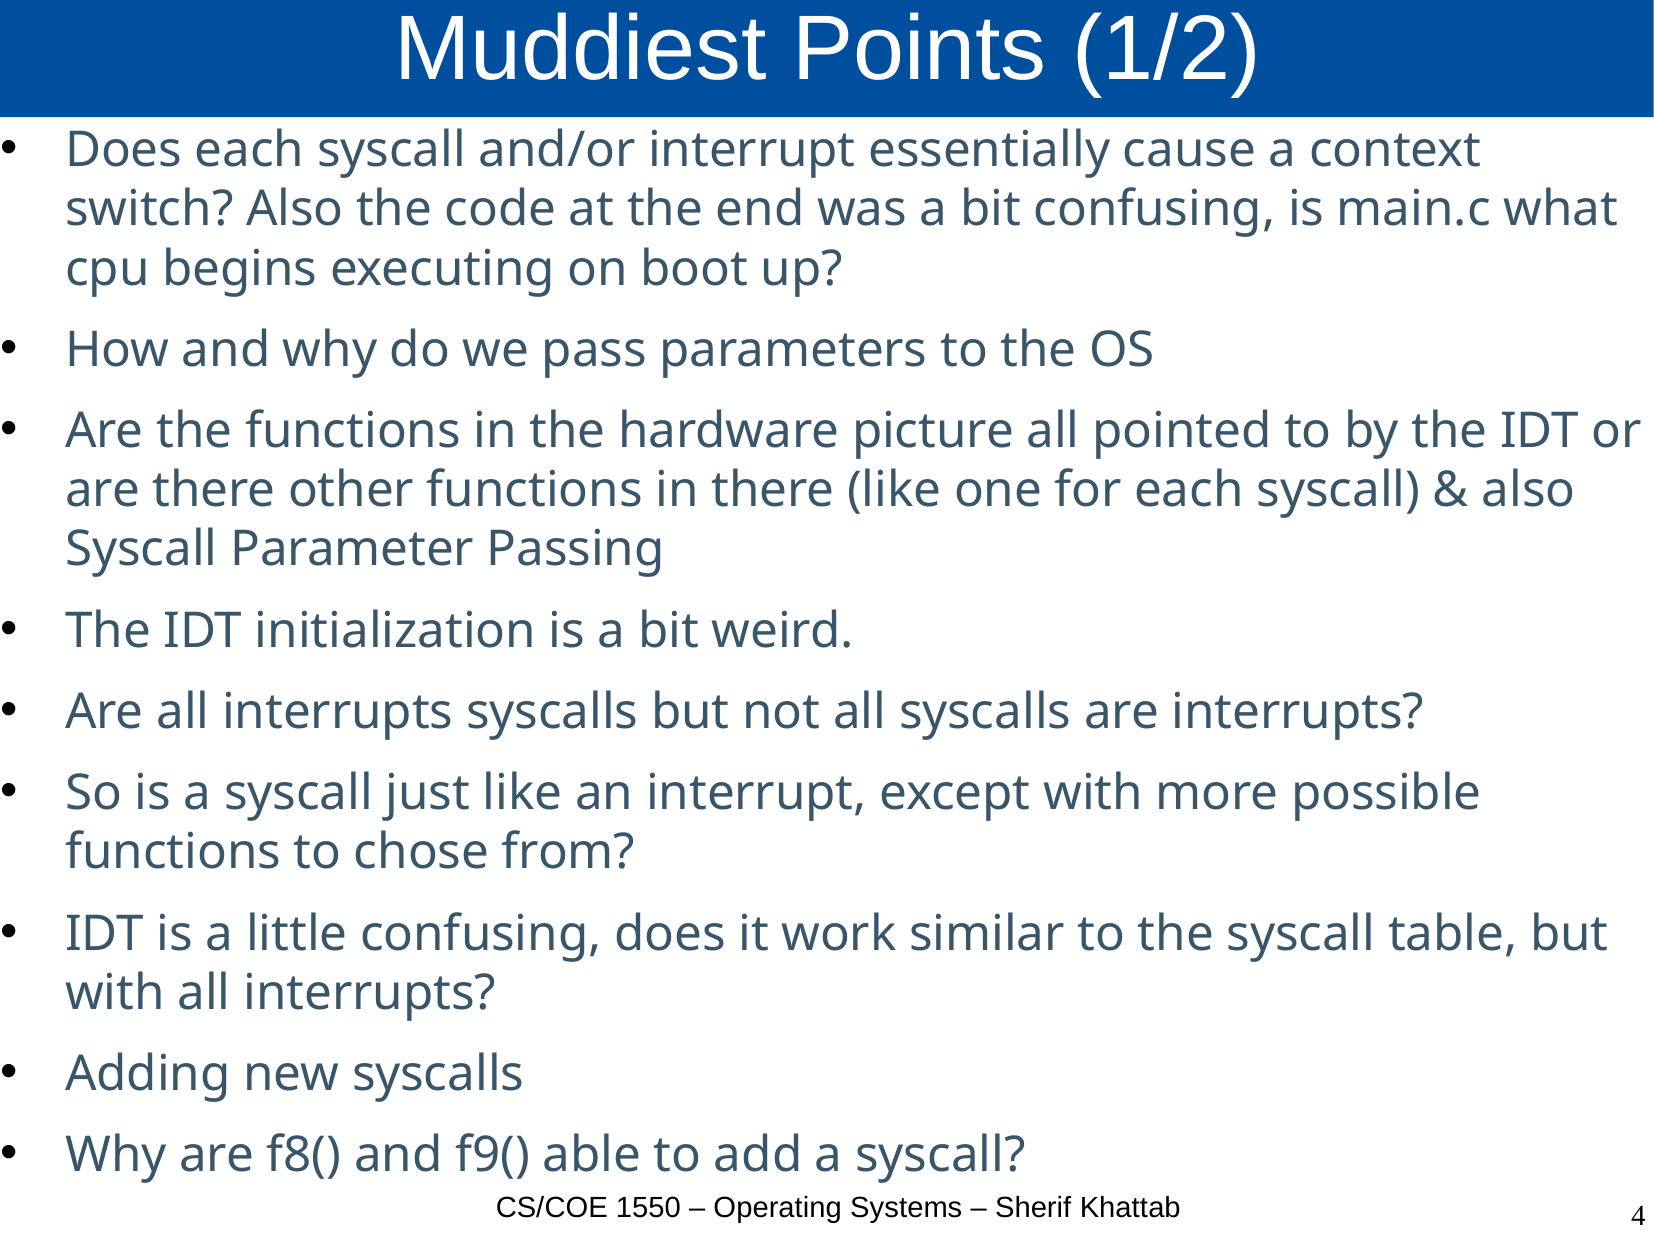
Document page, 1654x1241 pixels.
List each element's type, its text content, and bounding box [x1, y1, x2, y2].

title Muddiest Points (1/2) [0, 0, 1654, 117]
list Does each syscall and/or interrupt essentially cause a context switch? Also the code at the end was a bit confusing, is main.c what cpu begins executing on boot up? How and why do we pass parameters to the OS Are the functions in the hardware picture all pointed to by the IDT or are there other functions in there (like one for each syscall) & also Syscall Parameter Passing The IDT initialization is a bit weird. Are all interrupts syscalls but not all syscalls are interrupts? So is a syscall just like an interrupt, except with more possible functions to chose from? IDT is a little confusing, does it work similar to the syscall table, but with all interrupts? Adding new syscalls Why are f8() and f9() able to add a syscall? [0, 117, 1654, 1195]
footer CS/COE 1550 – Operating Systems – Sherif Khattab [460, 1190, 1217, 1241]
slide_number 4 [1265, 1198, 1647, 1241]
